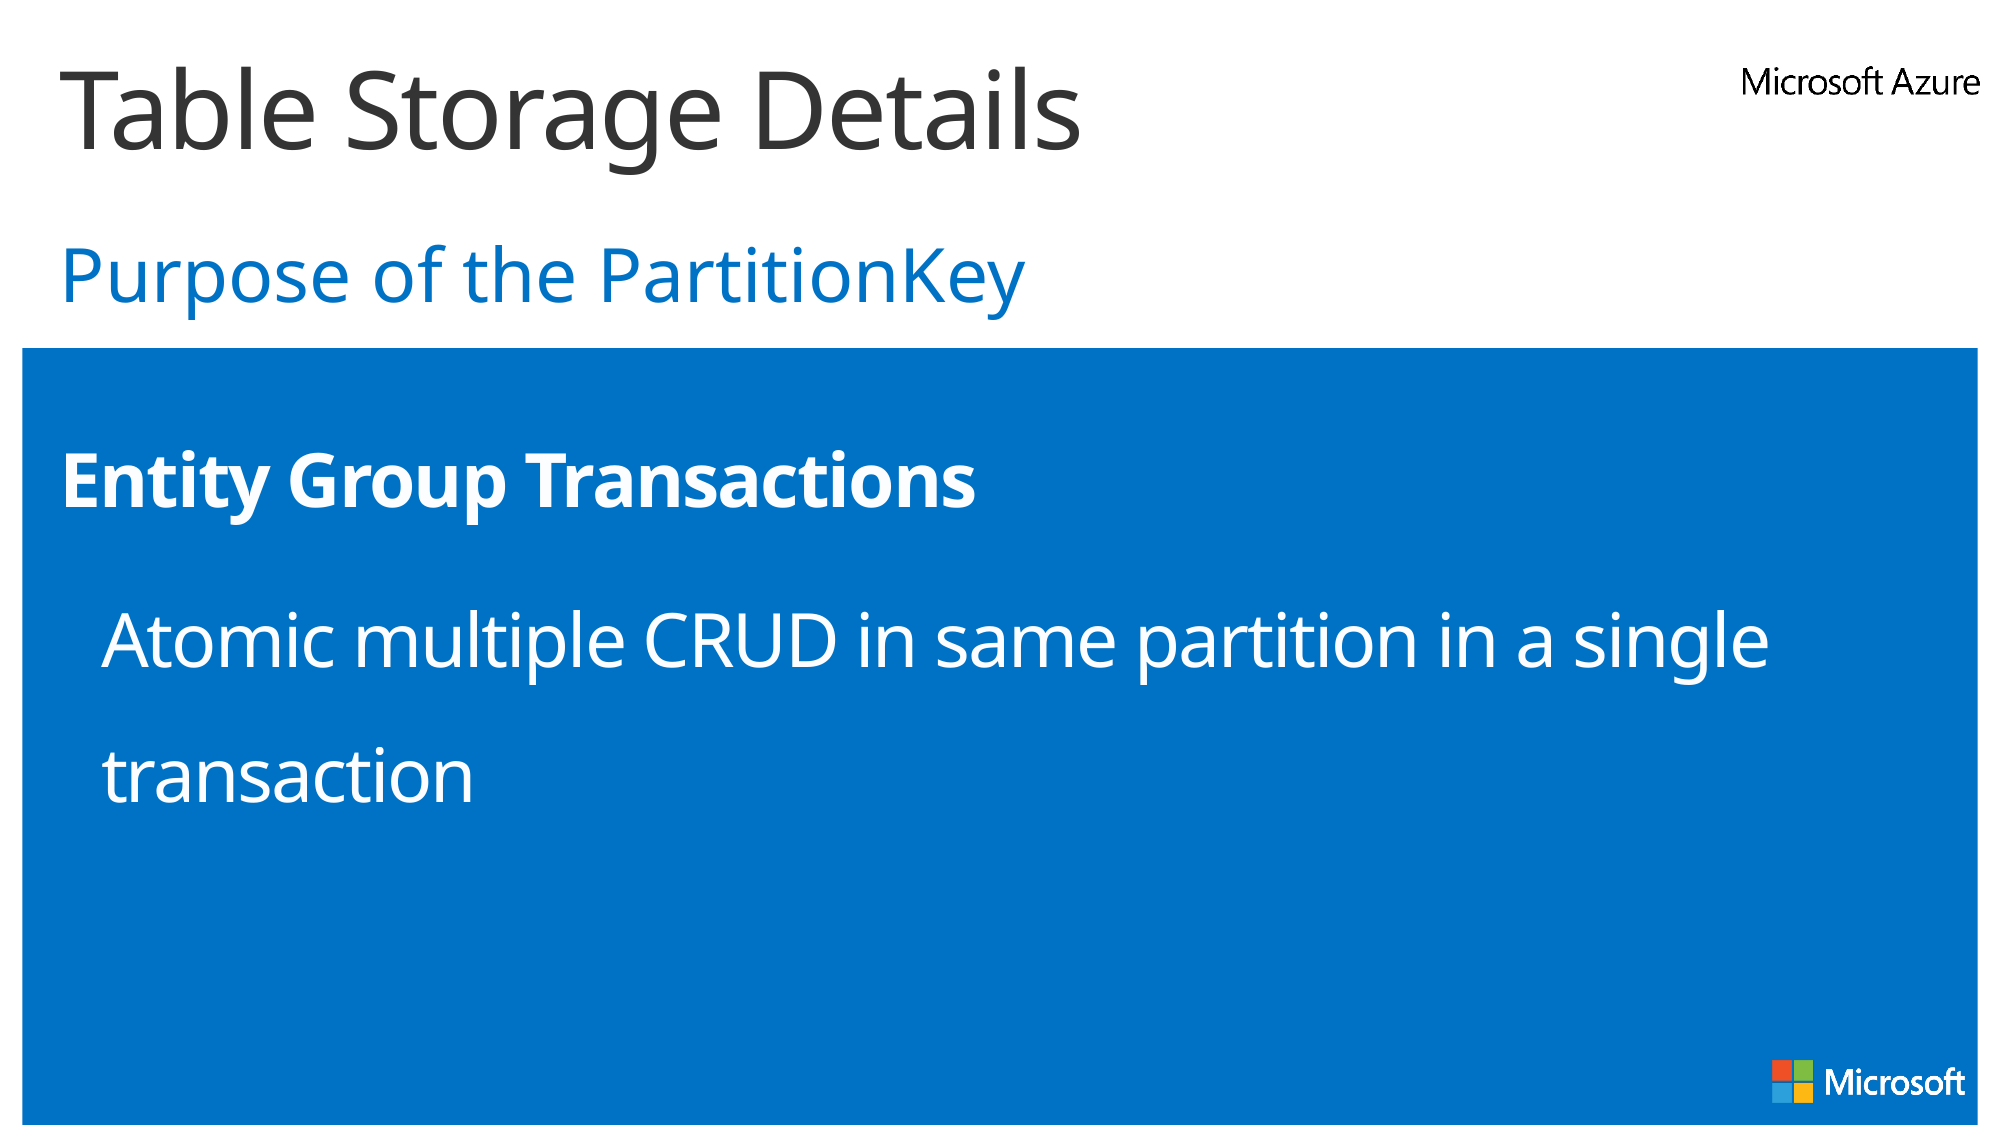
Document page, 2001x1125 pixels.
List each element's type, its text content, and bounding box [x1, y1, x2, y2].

title Table Storage Details [45, 48, 1665, 200]
list Purpose of the PartitionKey [45, 230, 1666, 336]
picture [1724, 49, 1998, 113]
picture [1772, 1060, 1965, 1103]
list Entity Group Transactions Atomic multiple CRUD in same partition in a single transaction [45, 380, 1951, 1050]
